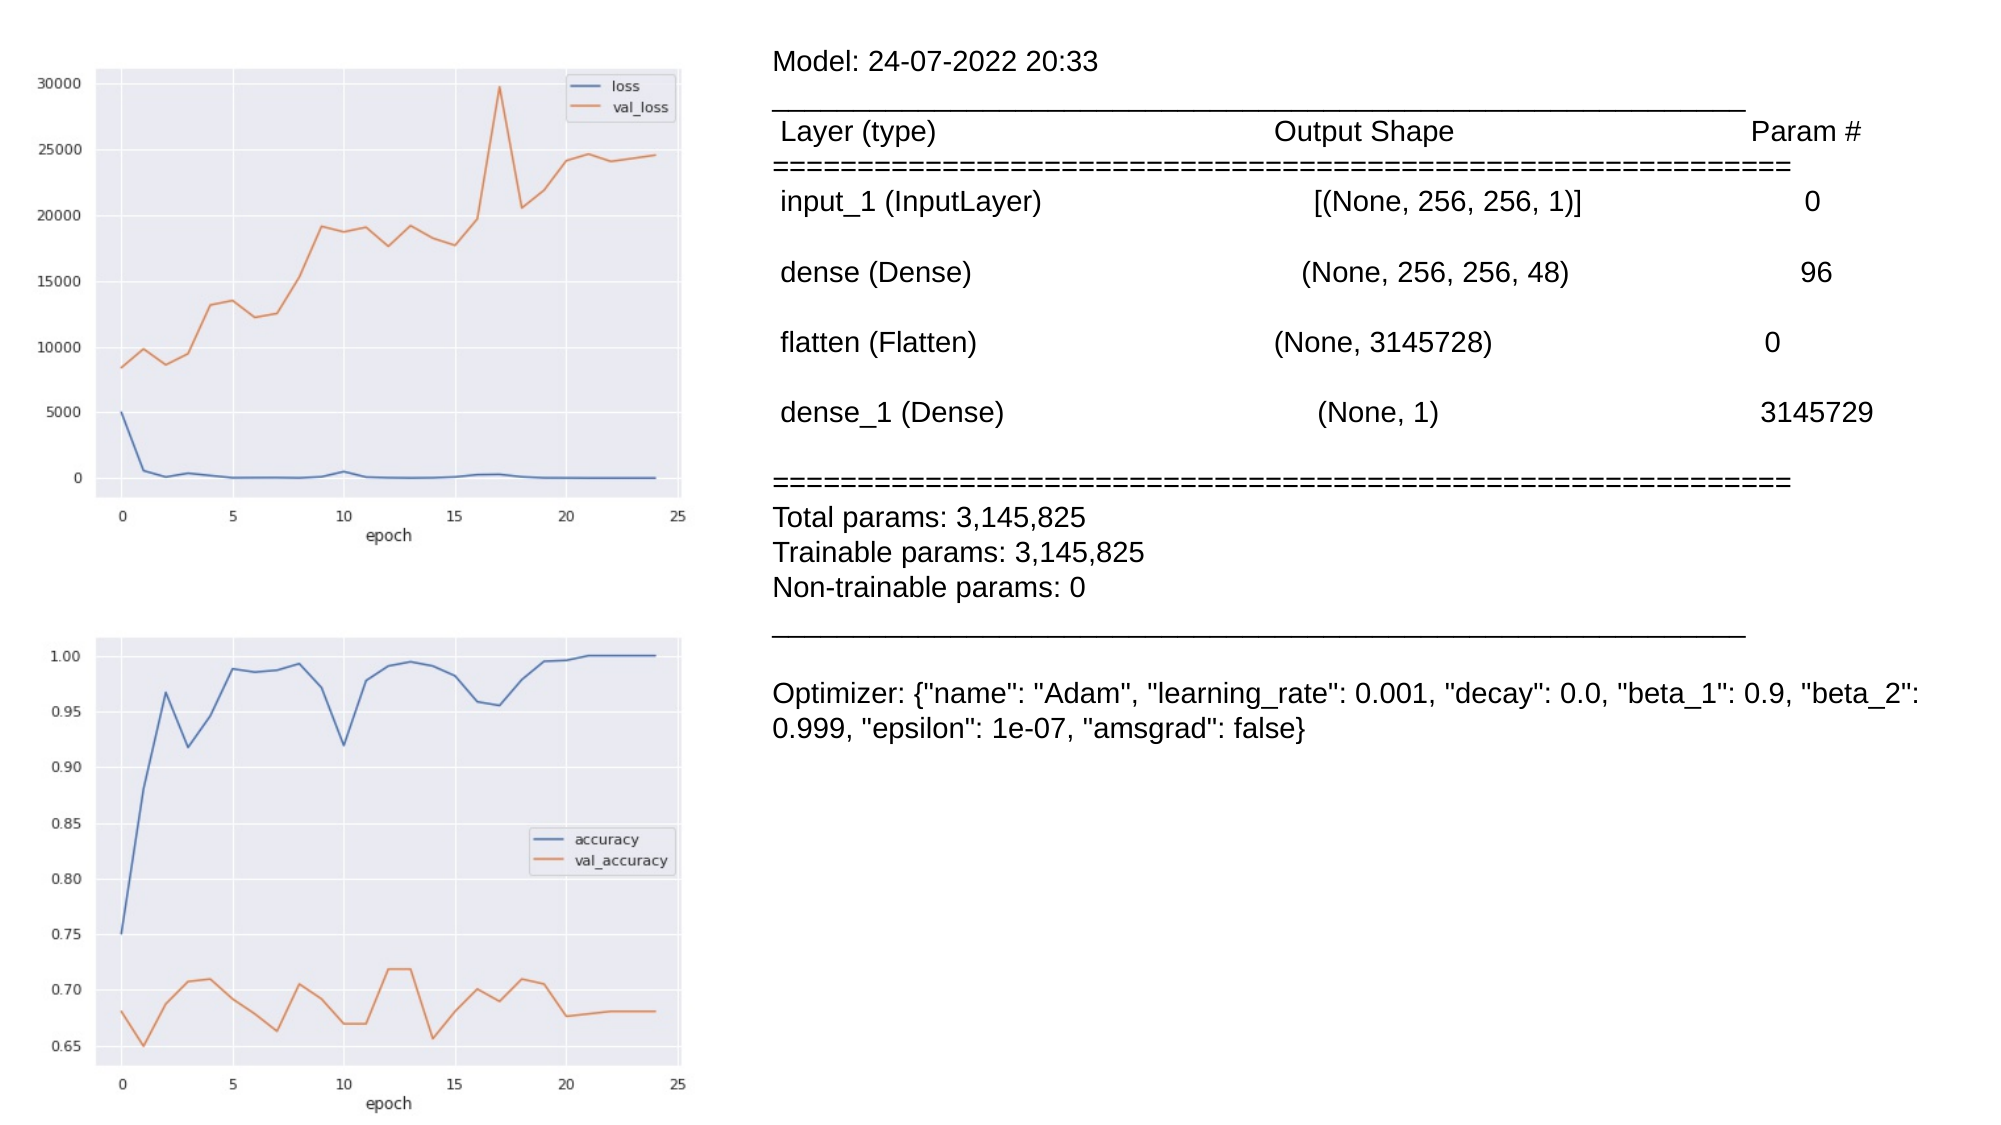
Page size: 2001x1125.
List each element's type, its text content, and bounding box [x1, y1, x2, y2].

text_box Model: 24-07-2022 20:33 ____________________________________________________________ Layer (type) Output Shape Param # ============================================================ input_1 (InputLayer) [(None, 256, 256, 1)] 0 dense (Dense) (None, 256, 256, 48) 96 flatten (Flatten) (None, 3145728) 0 dense_1 (Dense) (None, 1) 3145729 ============================================================ Total params: 3,145,825 Trainable params: 3,145,825 Non-trainable params: 0 ____________________________________________________________ Optimizer: {"name": "Adam", "learning_rate": 0.001, "decay": 0.0, "beta_1": 0.9, "beta_2": 0.999, "epsilon": 1e-07, "amsgrad": false} [759, 0, 2000, 1125]
picture [0, 0, 758, 1125]
